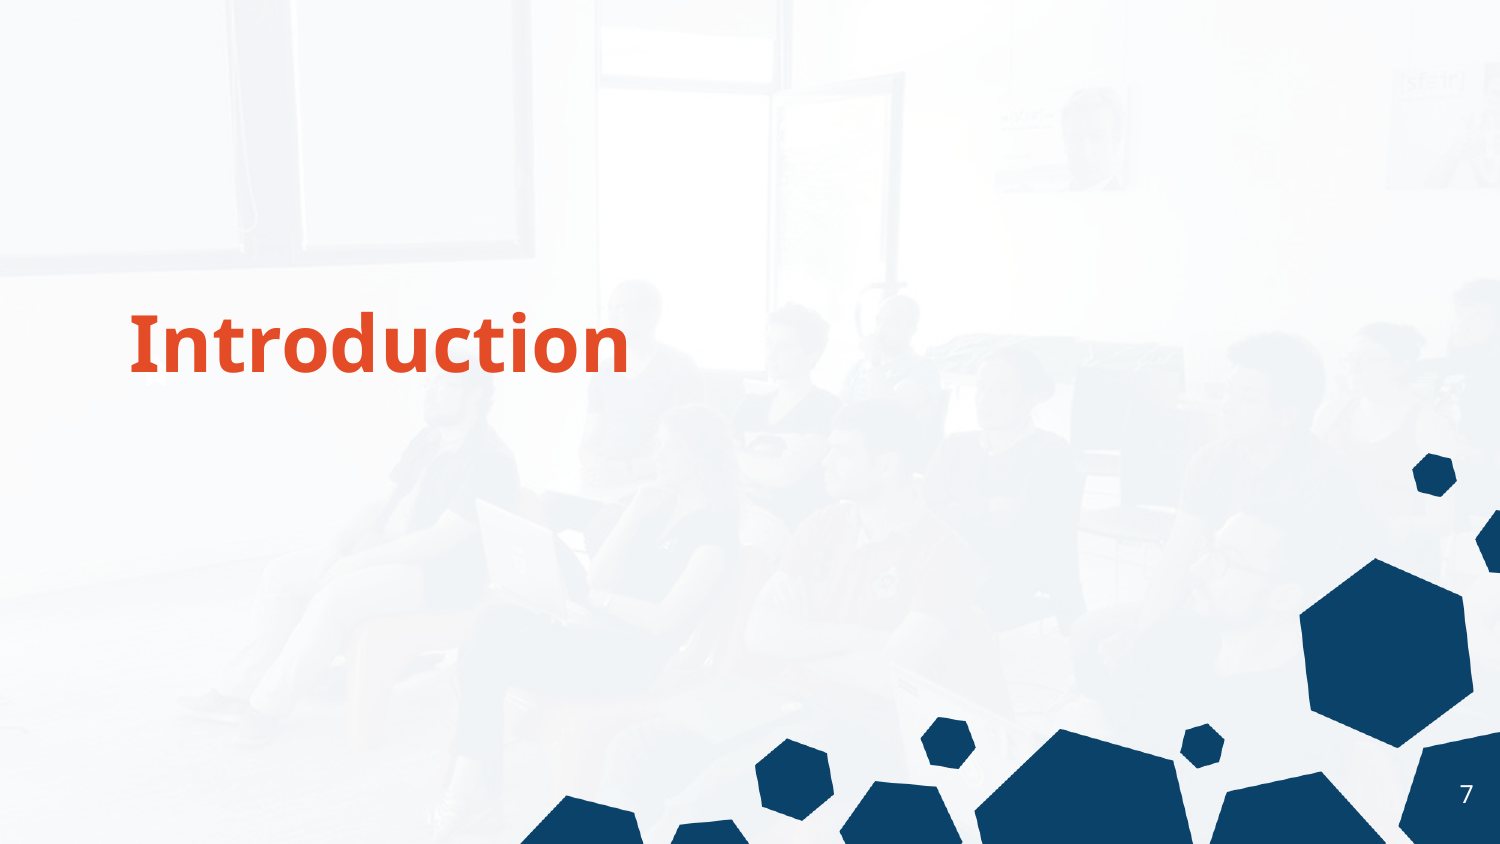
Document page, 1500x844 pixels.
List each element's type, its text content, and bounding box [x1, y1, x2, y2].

slide_number ‹#› [1398, 763, 1489, 828]
title Introduction [114, 278, 1413, 483]
picture [0, 0, 1500, 844]
